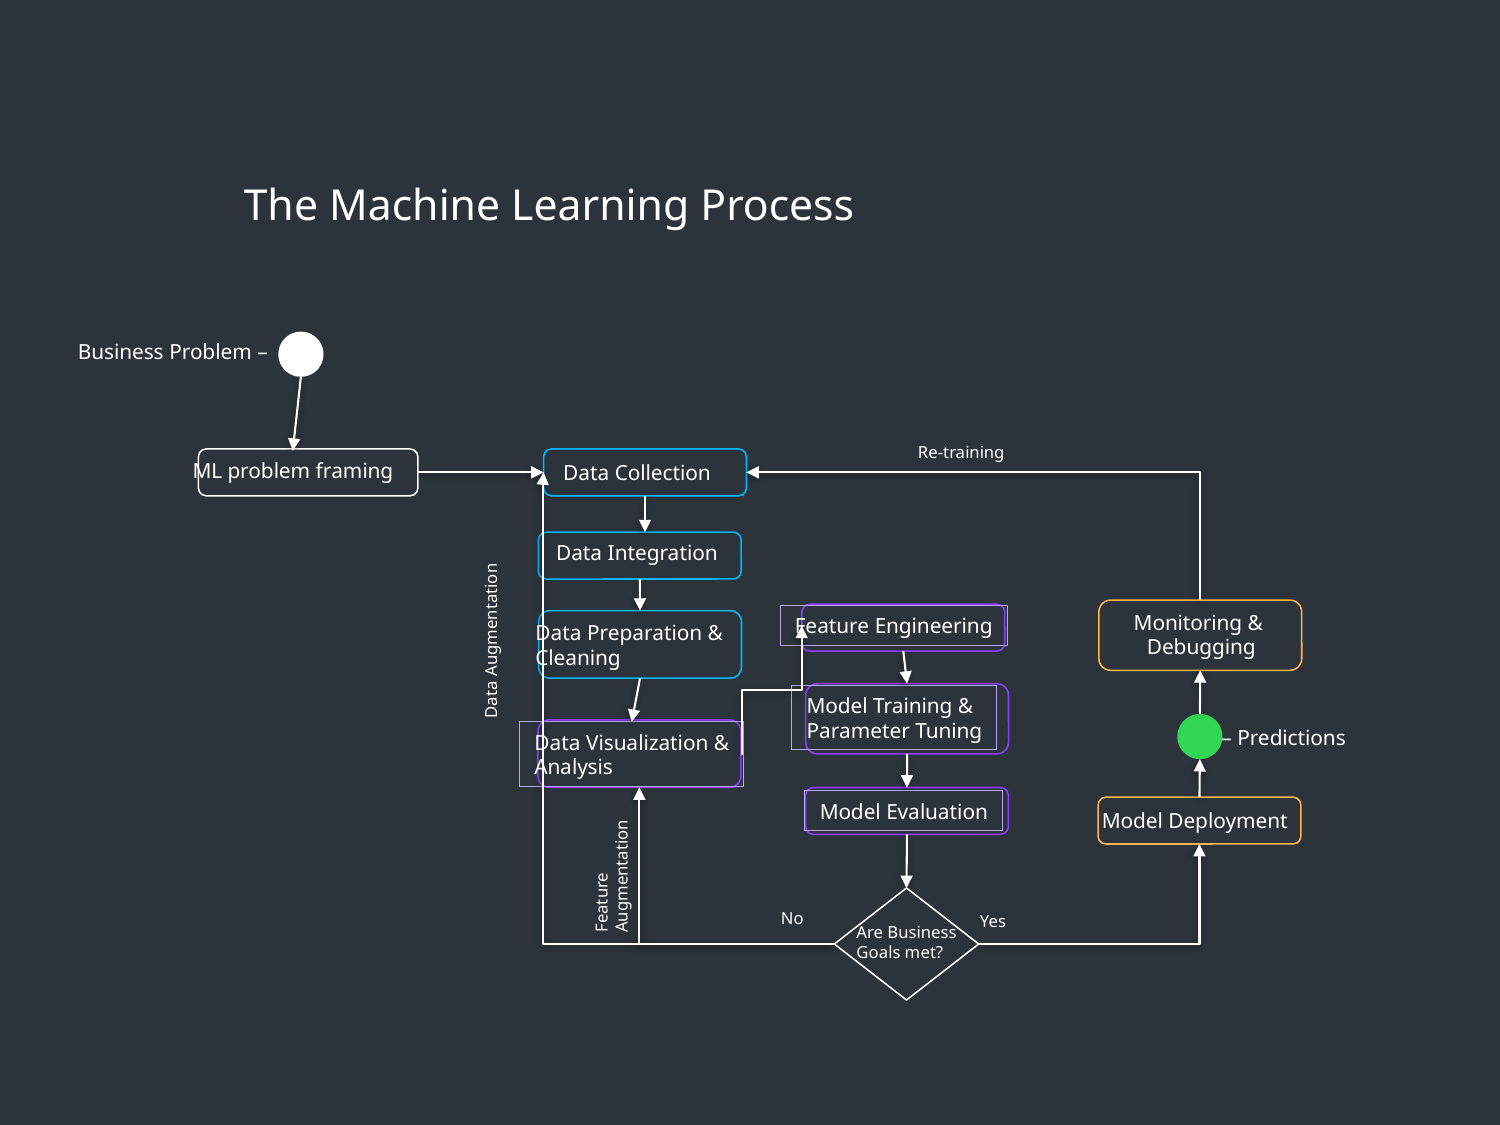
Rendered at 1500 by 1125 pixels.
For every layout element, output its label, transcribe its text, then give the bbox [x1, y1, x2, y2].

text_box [839, 683, 904, 755]
text_box [283, 331, 324, 377]
text_box [1177, 714, 1212, 759]
text_box – Predictions [1206, 717, 1361, 758]
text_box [292, 376, 302, 451]
text_box Data Augmentation [472, 548, 508, 733]
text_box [978, 843, 1200, 945]
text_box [903, 650, 908, 684]
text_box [1096, 796, 1302, 845]
text_box Business Problem – [63, 331, 283, 372]
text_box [1098, 599, 1302, 671]
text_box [543, 448, 747, 471]
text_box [909, 309, 1038, 764]
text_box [189, 448, 419, 497]
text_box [839, 787, 1009, 835]
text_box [543, 472, 835, 945]
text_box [531, 610, 538, 679]
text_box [530, 719, 538, 788]
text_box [834, 887, 979, 1001]
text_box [839, 603, 904, 652]
title The Machine Learning Process [229, 169, 1275, 288]
